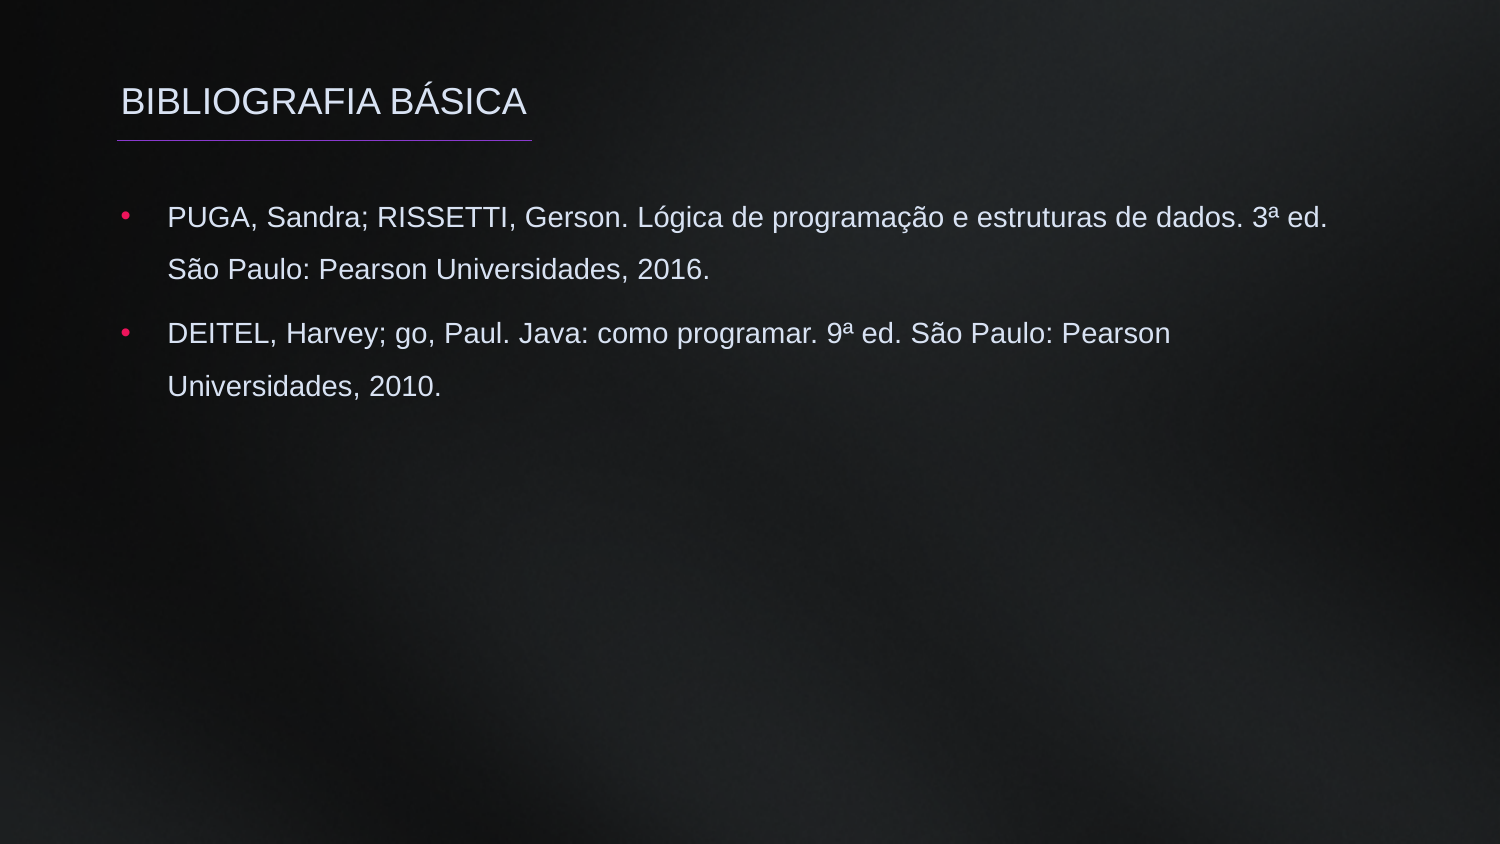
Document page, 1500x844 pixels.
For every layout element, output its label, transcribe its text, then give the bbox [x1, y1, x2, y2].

picture [0, 0, 1500, 844]
text_box BIBLIOGRAFIA BÁSICA [105, 69, 770, 130]
text_box PUGA, Sandra; RISSETTI, Gerson. Lógica de programação e estruturas de dados. 3ª ed. São Paulo: Pearson Universidades, 2016. DEITEL, Harvey; go, Paul. Java: como programar. 9ª ed. São Paulo: Pearson Universidades, 2010. [105, 174, 1363, 474]
